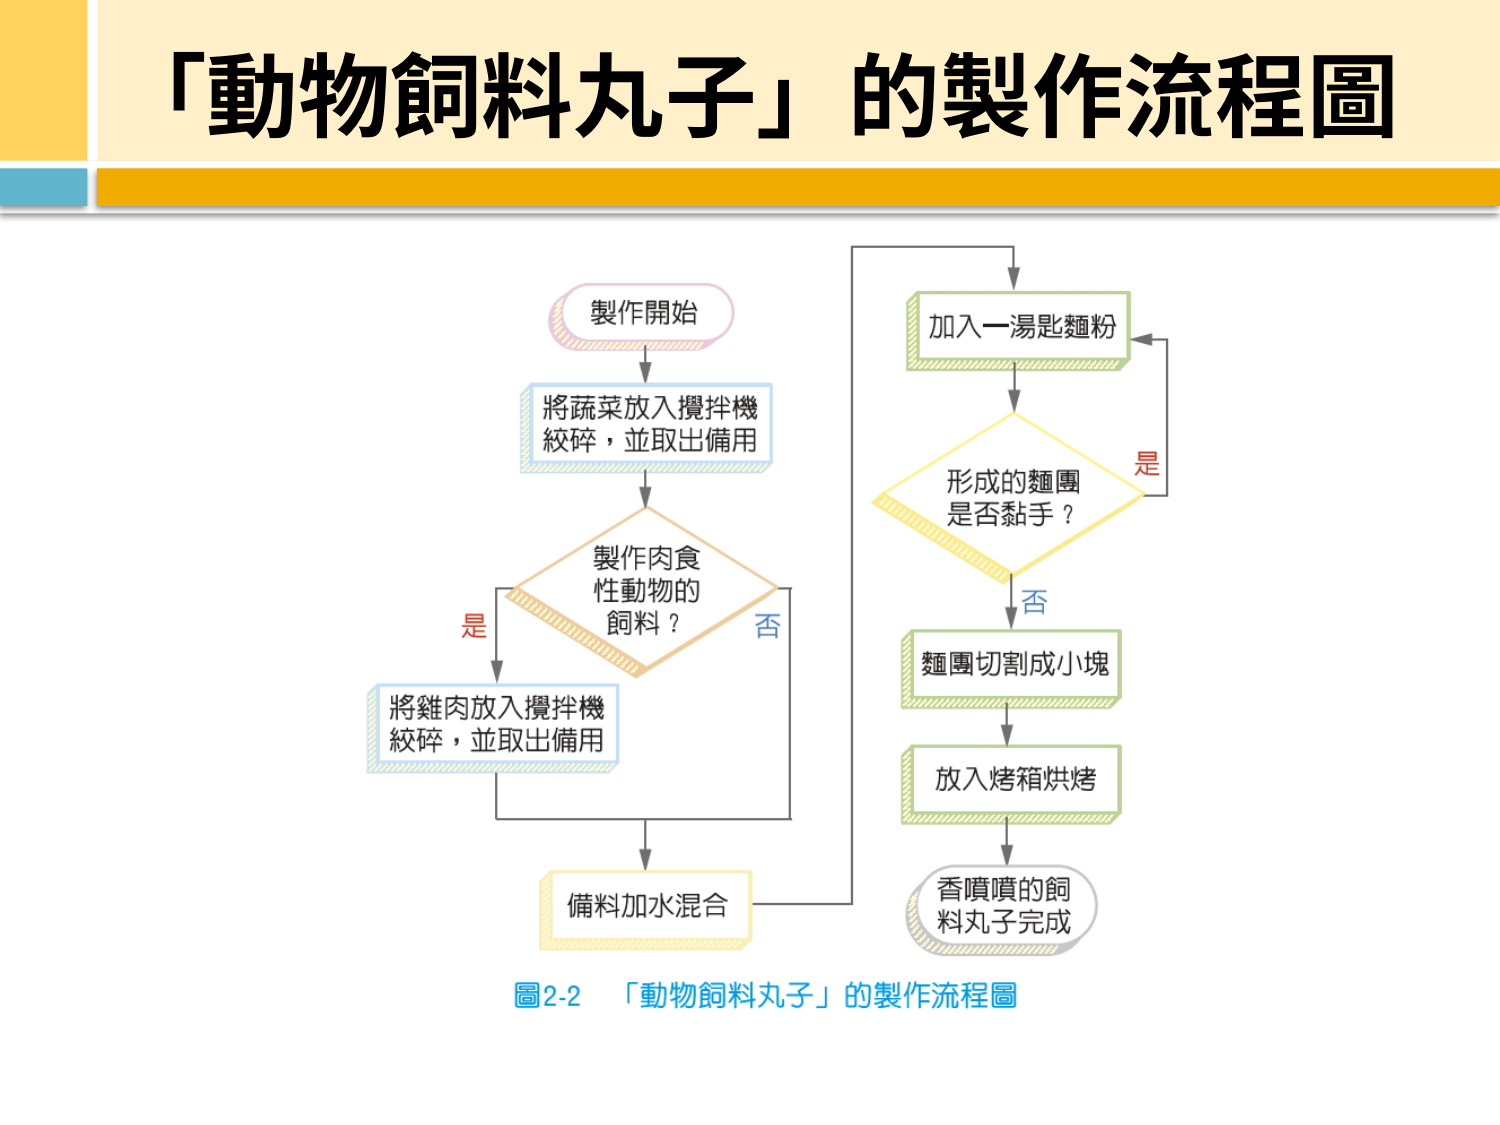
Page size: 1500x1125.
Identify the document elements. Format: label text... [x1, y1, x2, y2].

title 「動物飼料丸子」的製作流程圖 [100, 26, 1438, 161]
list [311, 231, 1228, 1024]
